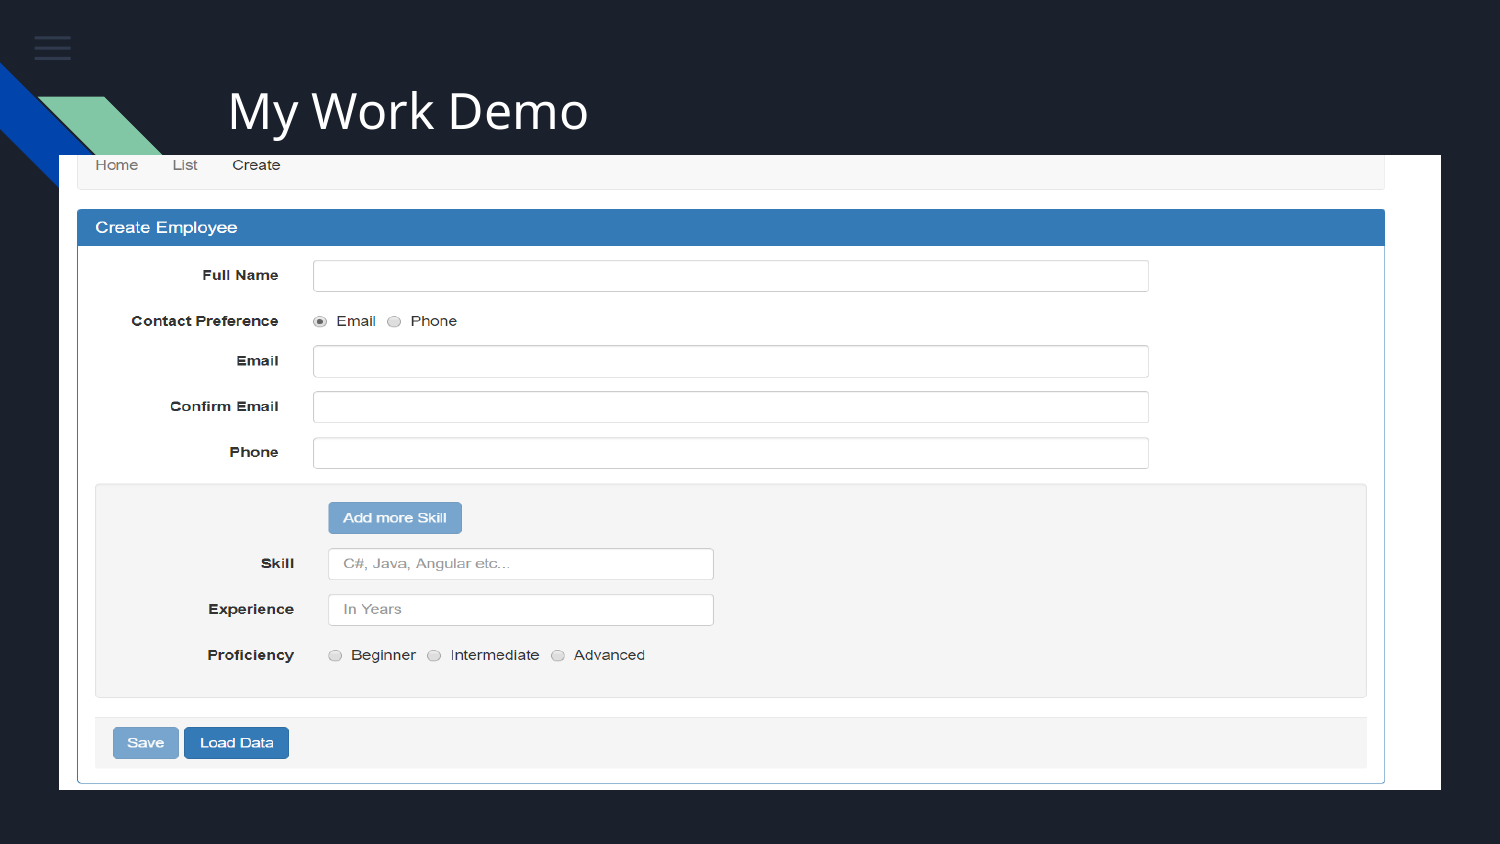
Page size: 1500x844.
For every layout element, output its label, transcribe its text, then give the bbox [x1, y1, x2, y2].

picture [59, 154, 1441, 790]
title My Work Demo [212, 64, 1368, 153]
